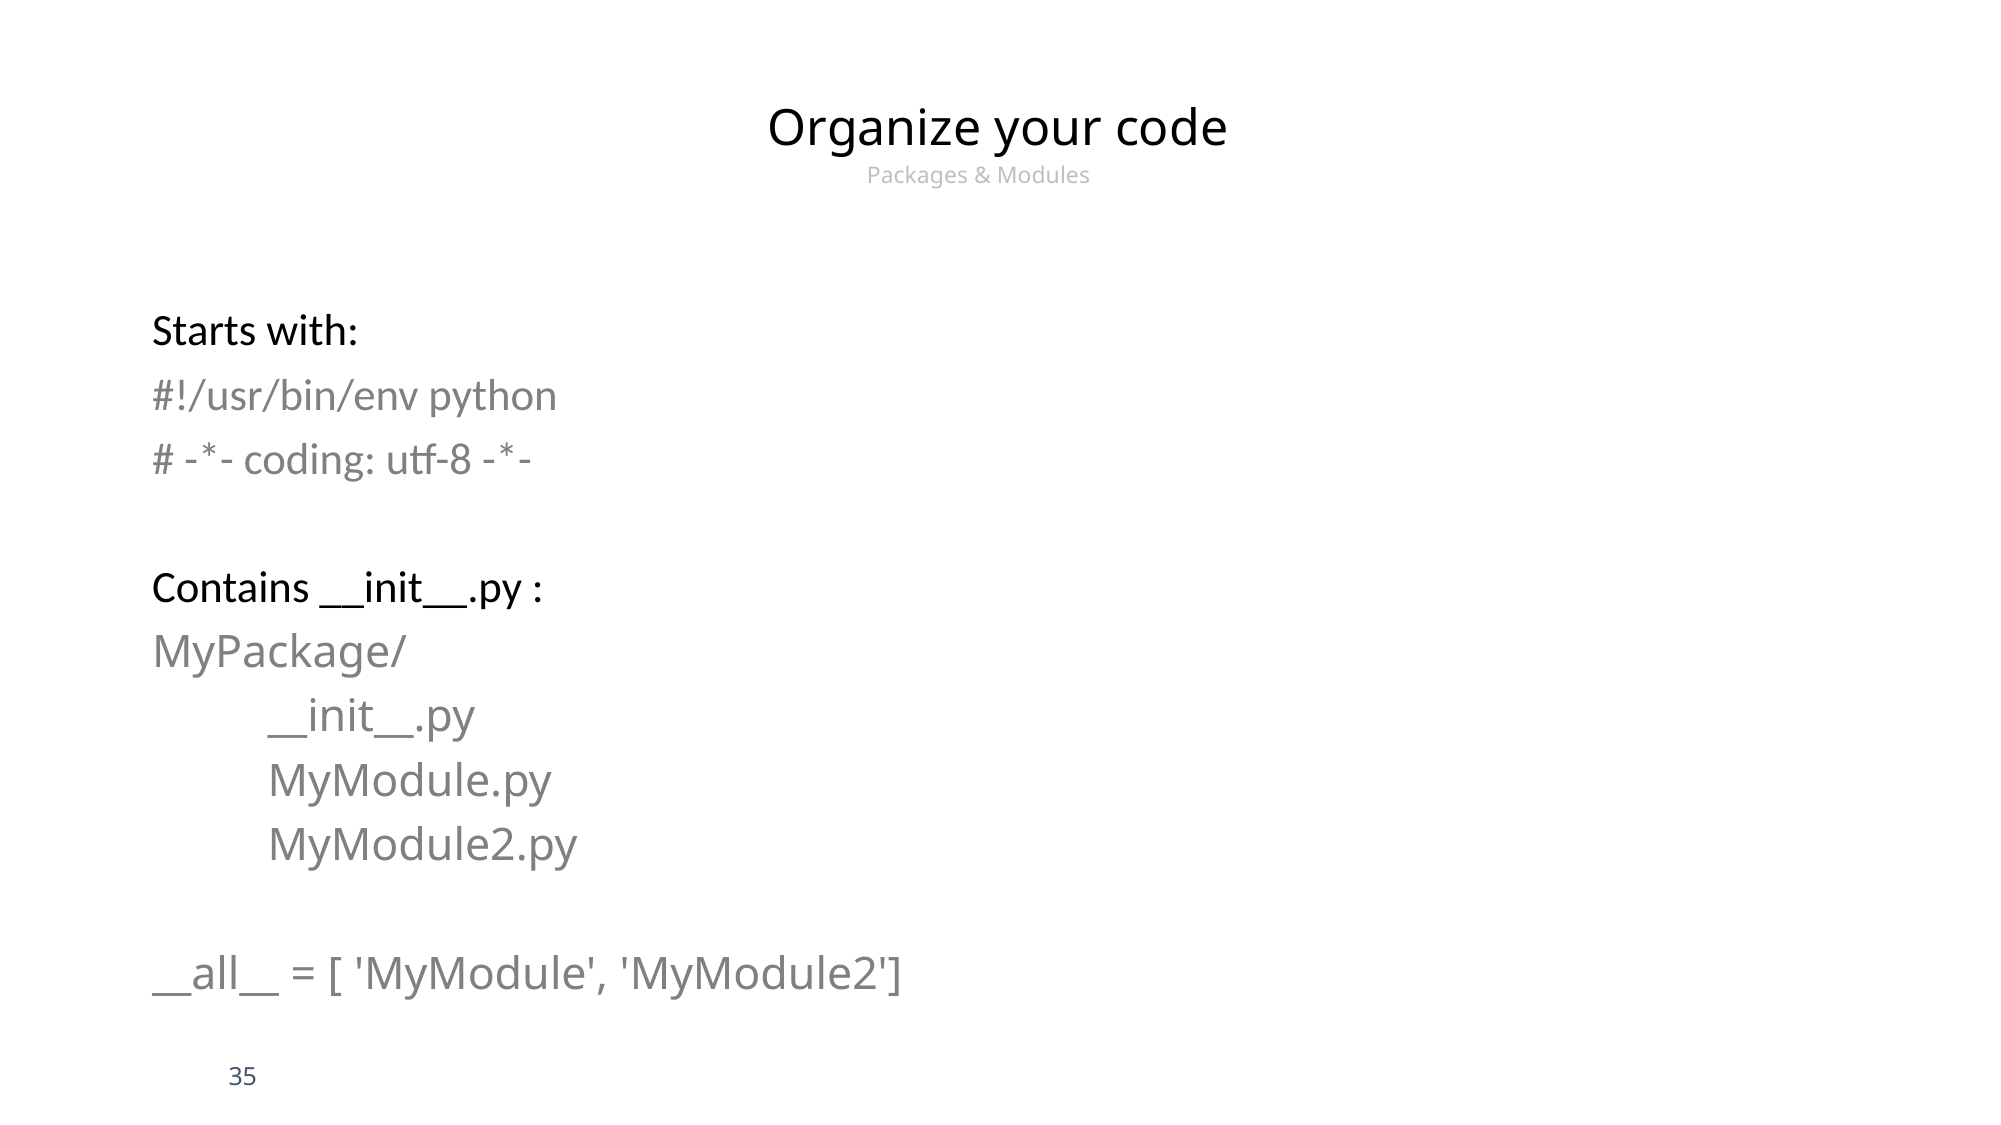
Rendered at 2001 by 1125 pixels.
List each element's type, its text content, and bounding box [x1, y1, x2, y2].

text_box Starts with: #!/usr/bin/env python # -*- coding: utf-8 -*- Contains __init__.py : MyPackage/ __init__.py MyModule.py MyModule2.py __all__ = [ 'MyModule', 'MyModule2'] [137, 299, 1863, 1014]
text_box Packages & Modules [593, 134, 1364, 214]
text_box [79, 1010, 520, 1125]
text_box Organize your code [593, 58, 1403, 164]
text_box 35 [188, 1053, 297, 1103]
